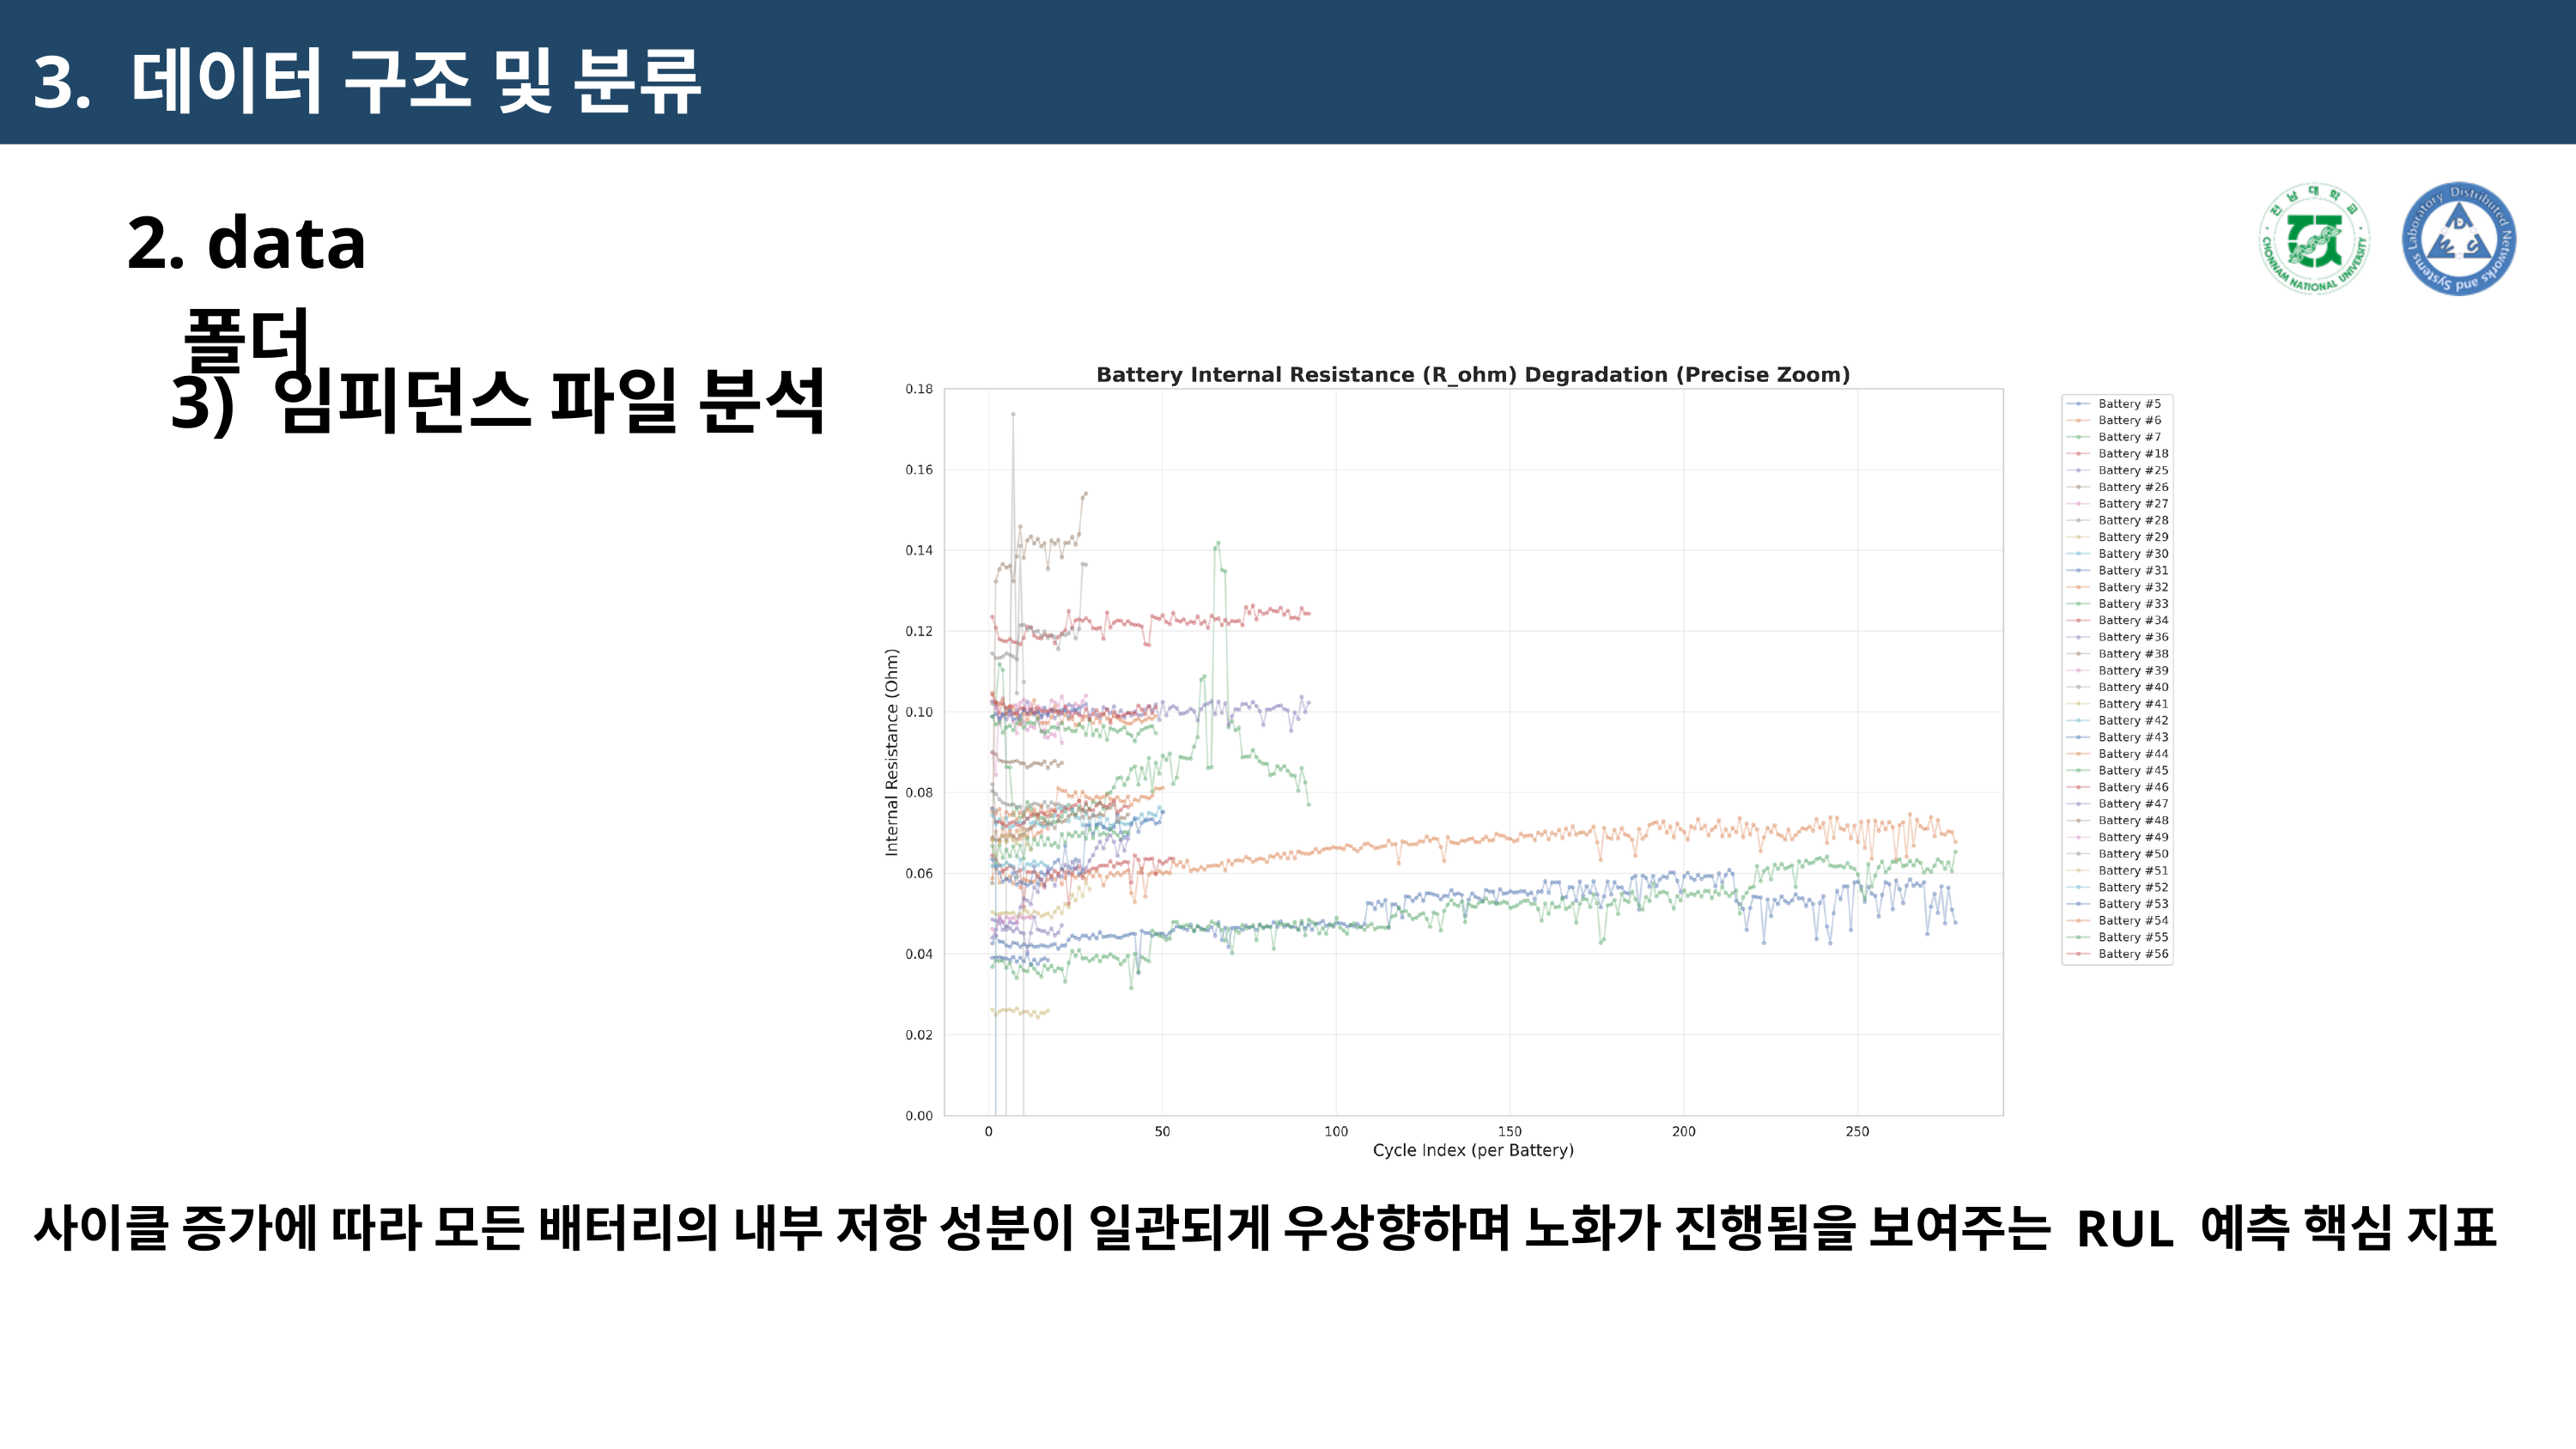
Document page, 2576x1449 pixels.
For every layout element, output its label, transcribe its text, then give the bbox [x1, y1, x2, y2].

text_box [0, 0, 2576, 296]
text_box 사이클 증가에 따라 모든 배터리의 내부 저항 성분이 일관되게 우상향하며 노화가 진행됨을 보여주는 RUL 예측 핵심 지표 [33, 1186, 2546, 1258]
text_box 2. data 폴더 [50, 182, 445, 383]
text_box 3) 임피던스 파일 분석 [91, 342, 909, 443]
text_box 3. 데이터 구조 및 분류 [33, 21, 968, 123]
text_box [870, 351, 2186, 1173]
